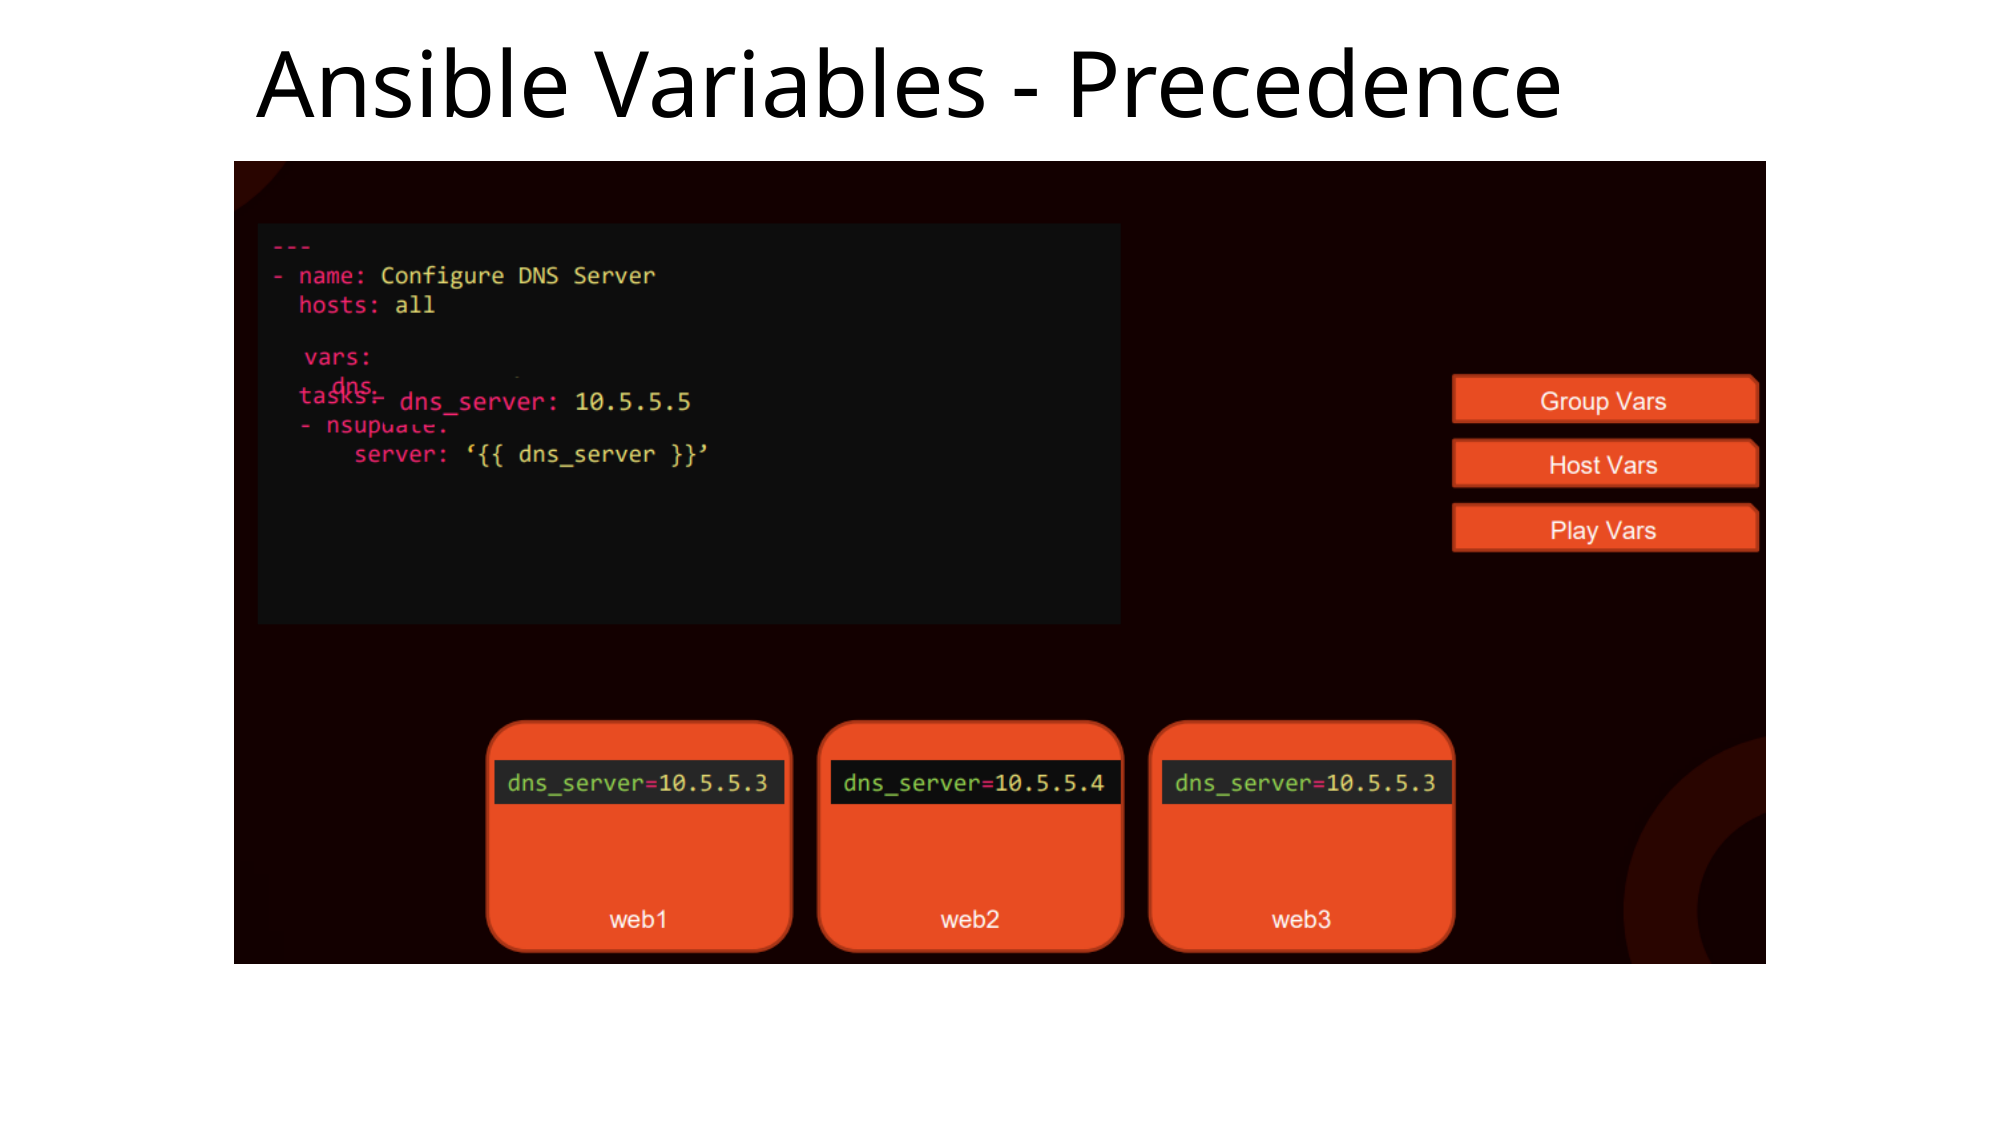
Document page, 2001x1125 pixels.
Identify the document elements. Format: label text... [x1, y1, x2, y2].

picture [233, 161, 1766, 964]
title Ansible Variables - Precedence [161, 26, 1662, 146]
